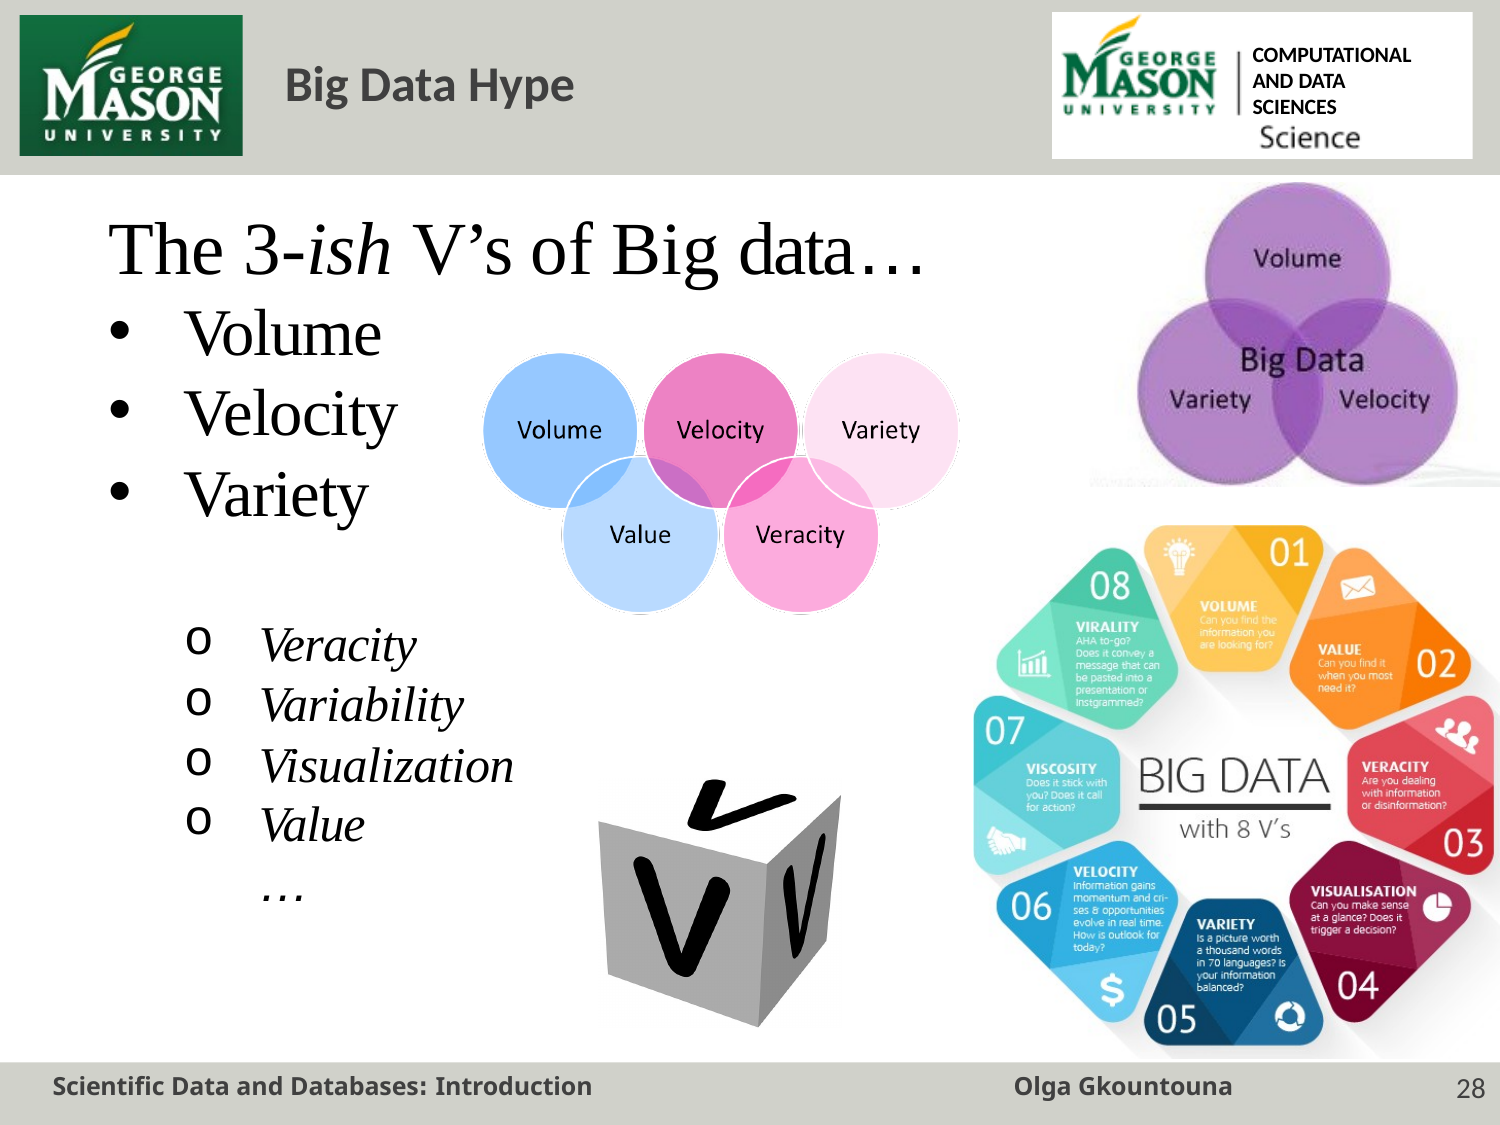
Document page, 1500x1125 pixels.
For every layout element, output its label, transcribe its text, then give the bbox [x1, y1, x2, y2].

text_box COMPUTATIONAL AND DATA SCIENCES [1252, 33, 1472, 120]
picture [19, 15, 243, 156]
text_box Big Data Hype [282, 49, 579, 112]
text_box [481, 343, 960, 622]
text_box [598, 778, 842, 1028]
text_box The 3-ish V’s of Big data… Volume Velocity Variety Veracity Variability Visualization Value … [106, 197, 933, 912]
text_box [973, 525, 1500, 1059]
footer Scientific Data and Databases: Introduction [50, 1068, 598, 1125]
text_box 24 [1447, 1066, 1493, 1105]
picture [1052, 12, 1473, 159]
slide_number Olga Gkountouna [1011, 1068, 1238, 1125]
text_box [1089, 182, 1500, 487]
